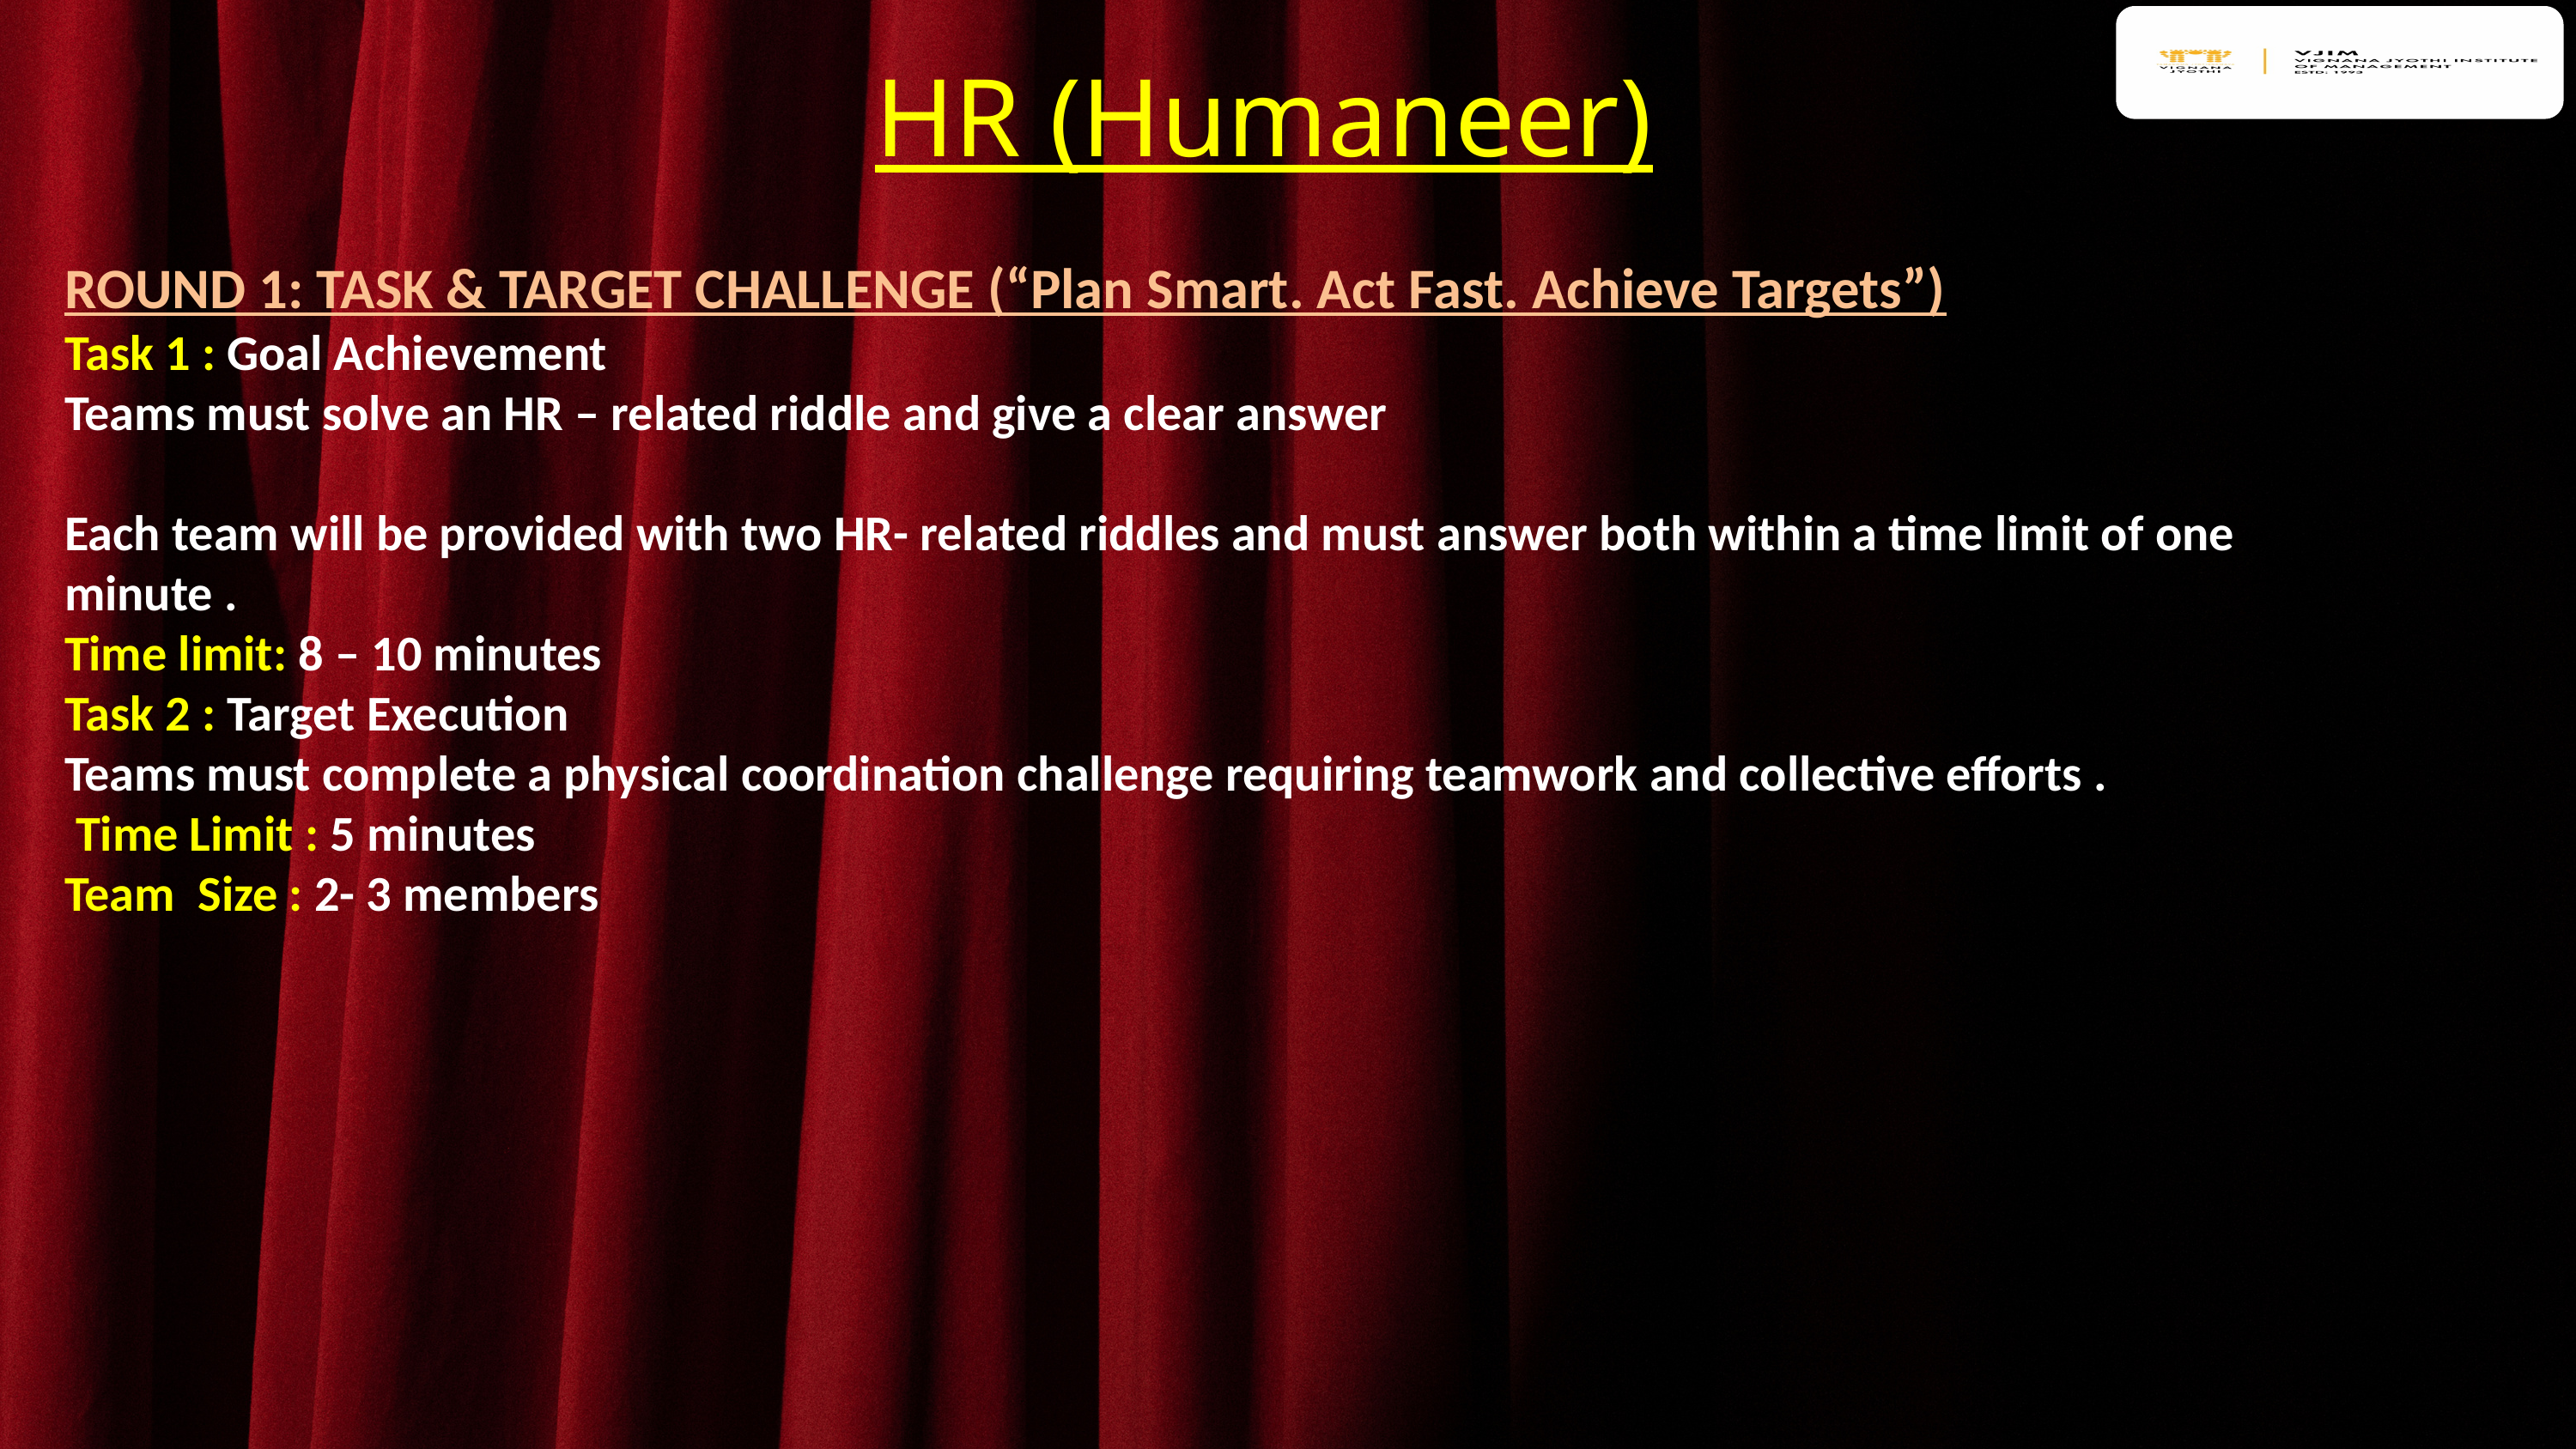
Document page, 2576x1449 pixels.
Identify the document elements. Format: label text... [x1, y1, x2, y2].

text_box [0, 0, 2576, 1449]
picture [2116, 5, 2564, 119]
text_box ROUND 1: TASK & TARGET CHALLENGE (“Plan Smart. Act Fast. Achieve Targets”) Task 1 : Goal Achievement Teams must solve an HR – related riddle and give a clear answer Each team will be provided with two HR- related riddles and must answer both within a time limit of one minute . Time limit: 8 – 10 minutes Task 2 : Target Execution Teams must complete a physical coordination challenge requiring teamwork and collective efforts . Time Limit : 5 minutes Team Size : 2- 3 members [64, 217, 2308, 921]
text_box HR (Humaneer) [429, 13, 2099, 179]
